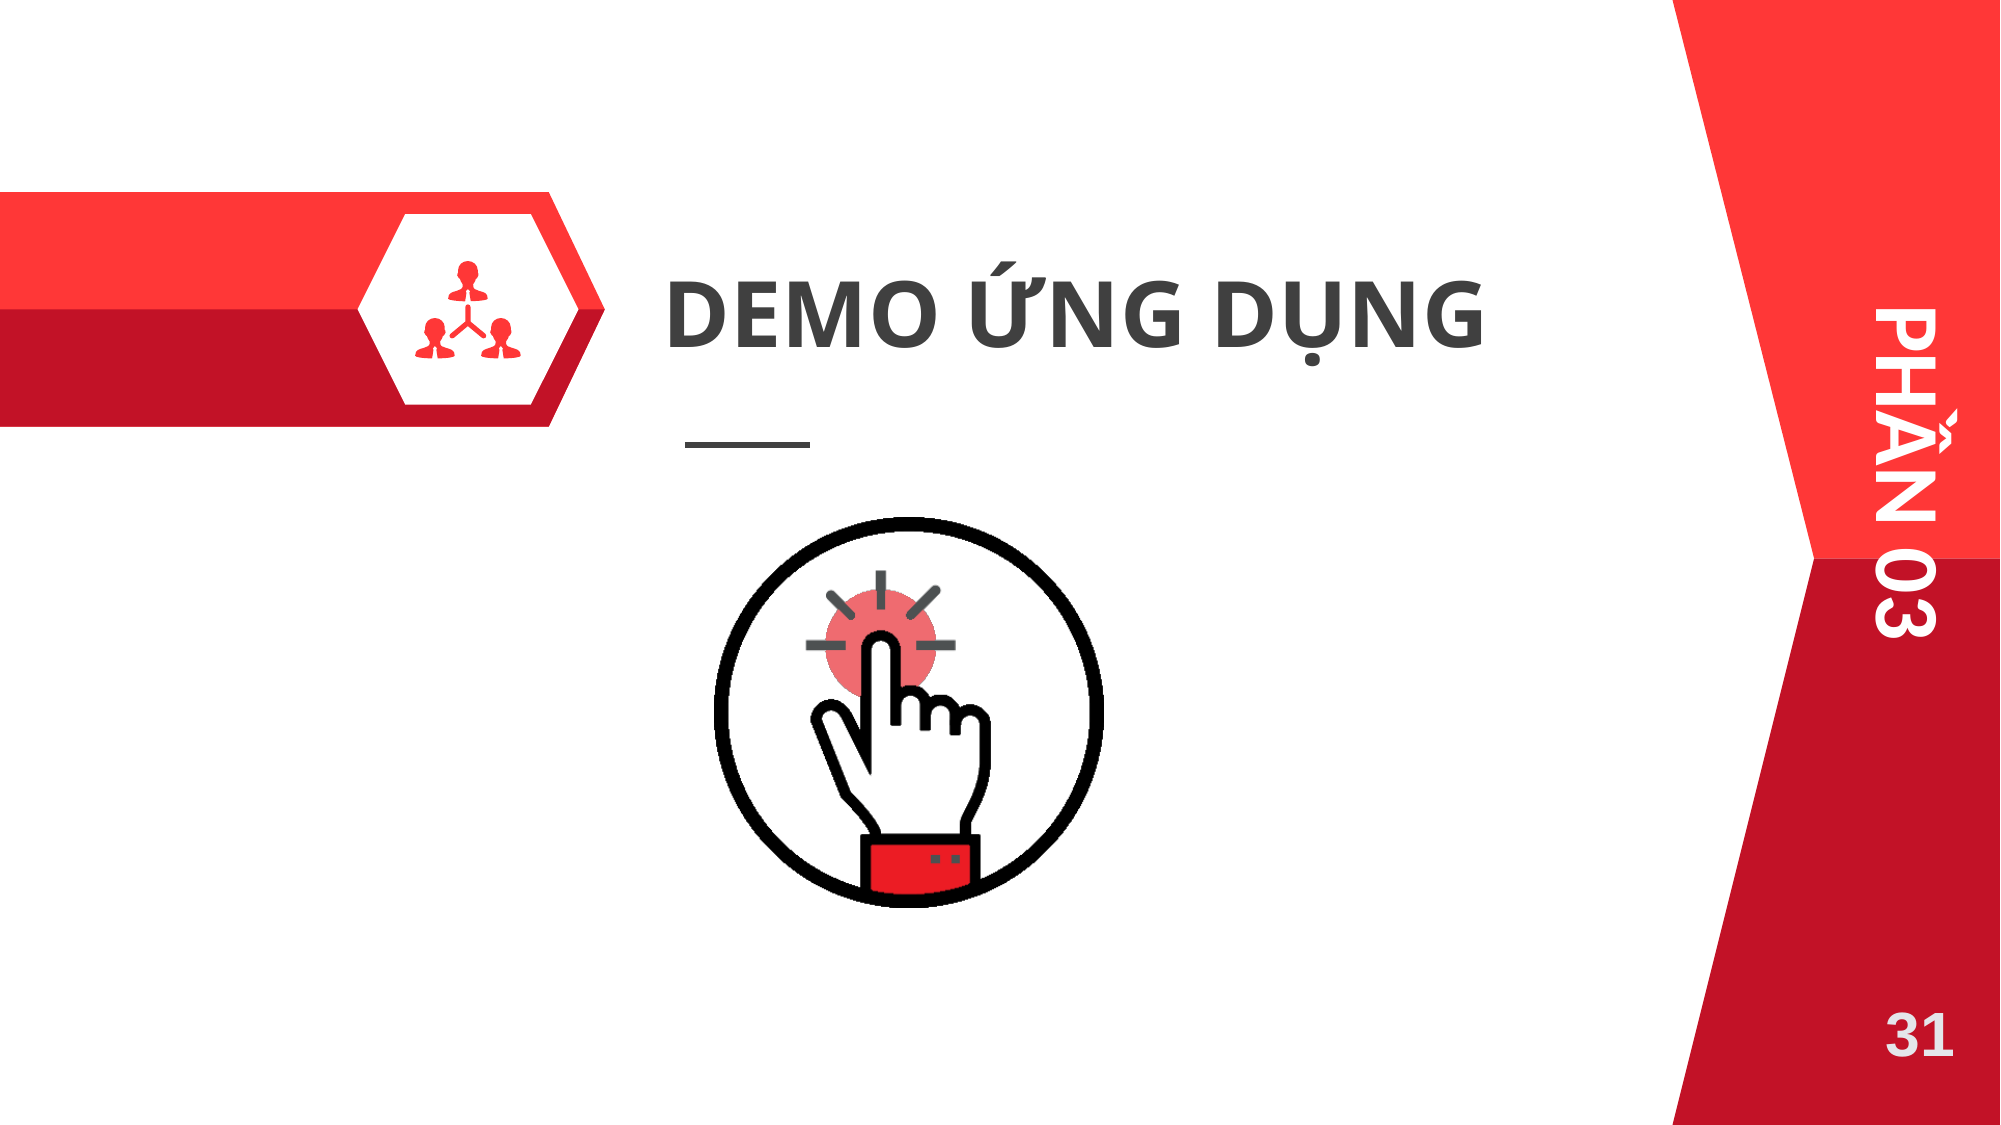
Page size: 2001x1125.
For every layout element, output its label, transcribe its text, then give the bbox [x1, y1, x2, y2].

text_box [1671, 0, 2000, 560]
picture [714, 517, 1104, 908]
text_box DEMO ỨNG DỤNG [647, 248, 1505, 374]
text_box [1671, 559, 2000, 1125]
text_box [0, 192, 605, 427]
text_box PHẦN 03 [1833, 289, 1976, 699]
text_box 31 [1870, 986, 1971, 1077]
